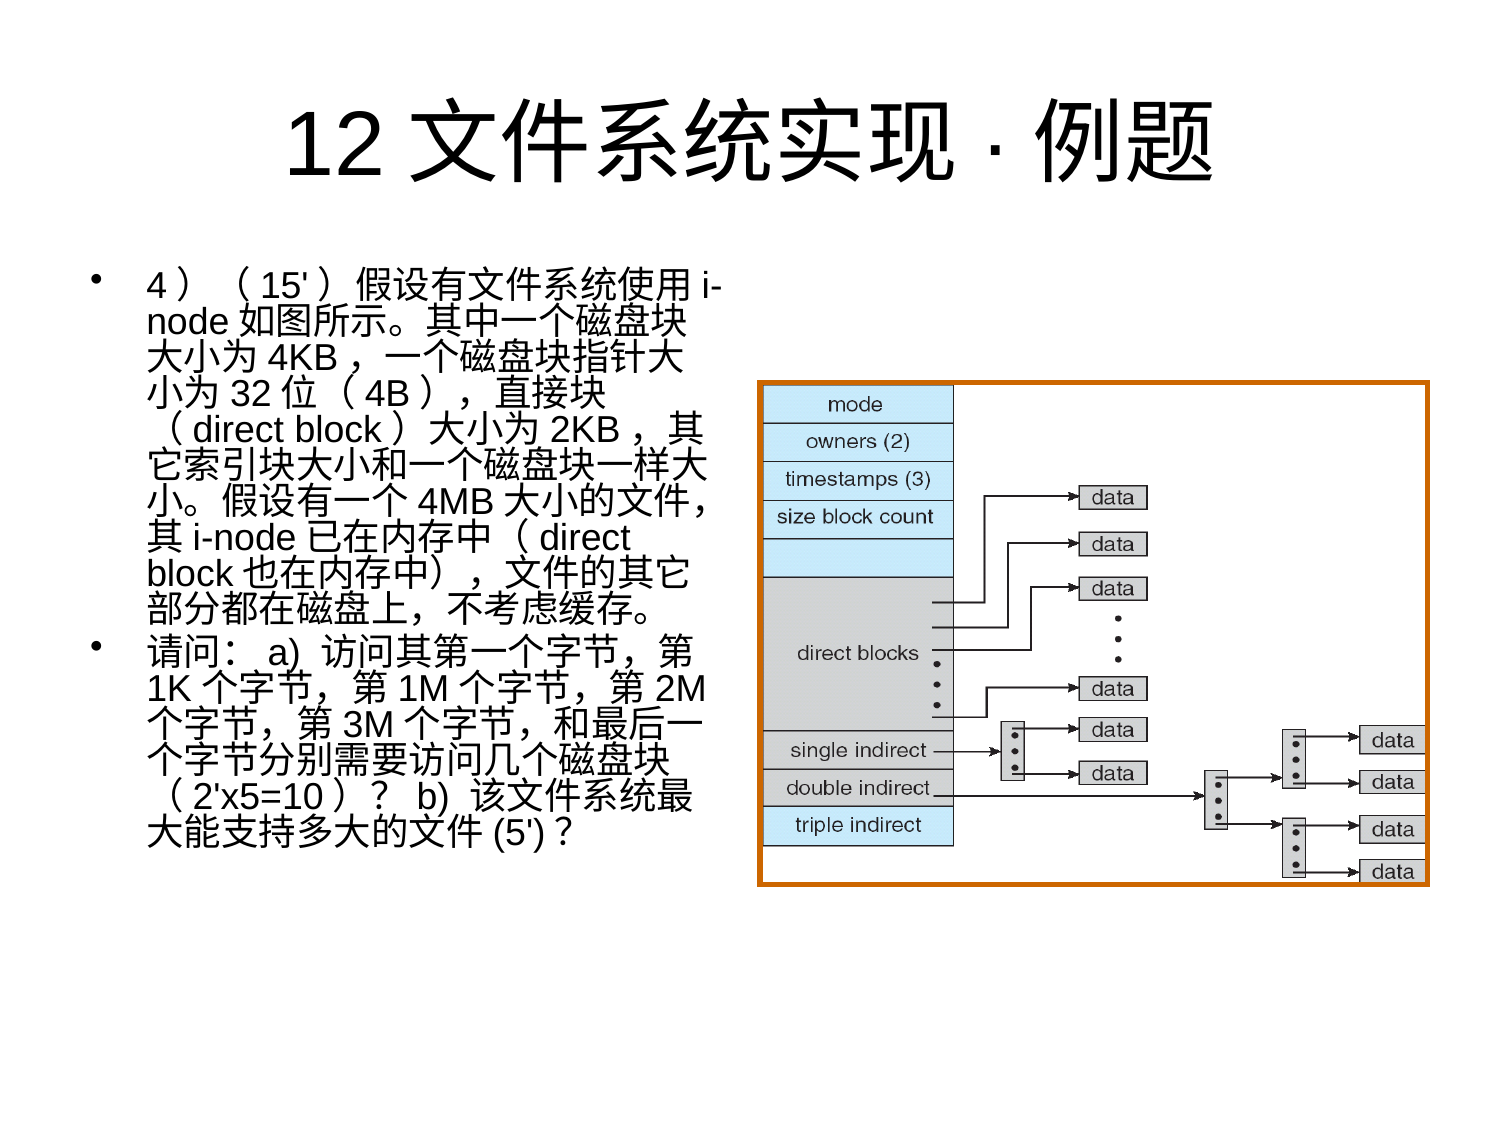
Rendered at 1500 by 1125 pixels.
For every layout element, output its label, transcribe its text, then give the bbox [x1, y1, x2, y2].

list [762, 385, 1425, 883]
title 12文件系统实现·例题 [74, 44, 1426, 233]
list 4）（15'）假设有文件系统使用i-node如图所示。其中一个磁盘块大小为4KB，一个磁盘块指针大小为32位（4B），直接块（direct block）大小为2KB，其它索引块大小和一个磁盘块一样大小。假设有一个4MB大小的文件，其i-node已在内存中（direct block也在内存中），文件的其它部分都在磁盘上，不考虑缓存。 请问：a) 访问其第一个字节，第1K个字节，第1M个字节，第2M个字节，第3M个字节，和最后一个字节分别需要访问几个磁盘块（2'x5=10）？b) 该文件系统最大能支持多大的文件(5')？ [74, 262, 738, 1006]
